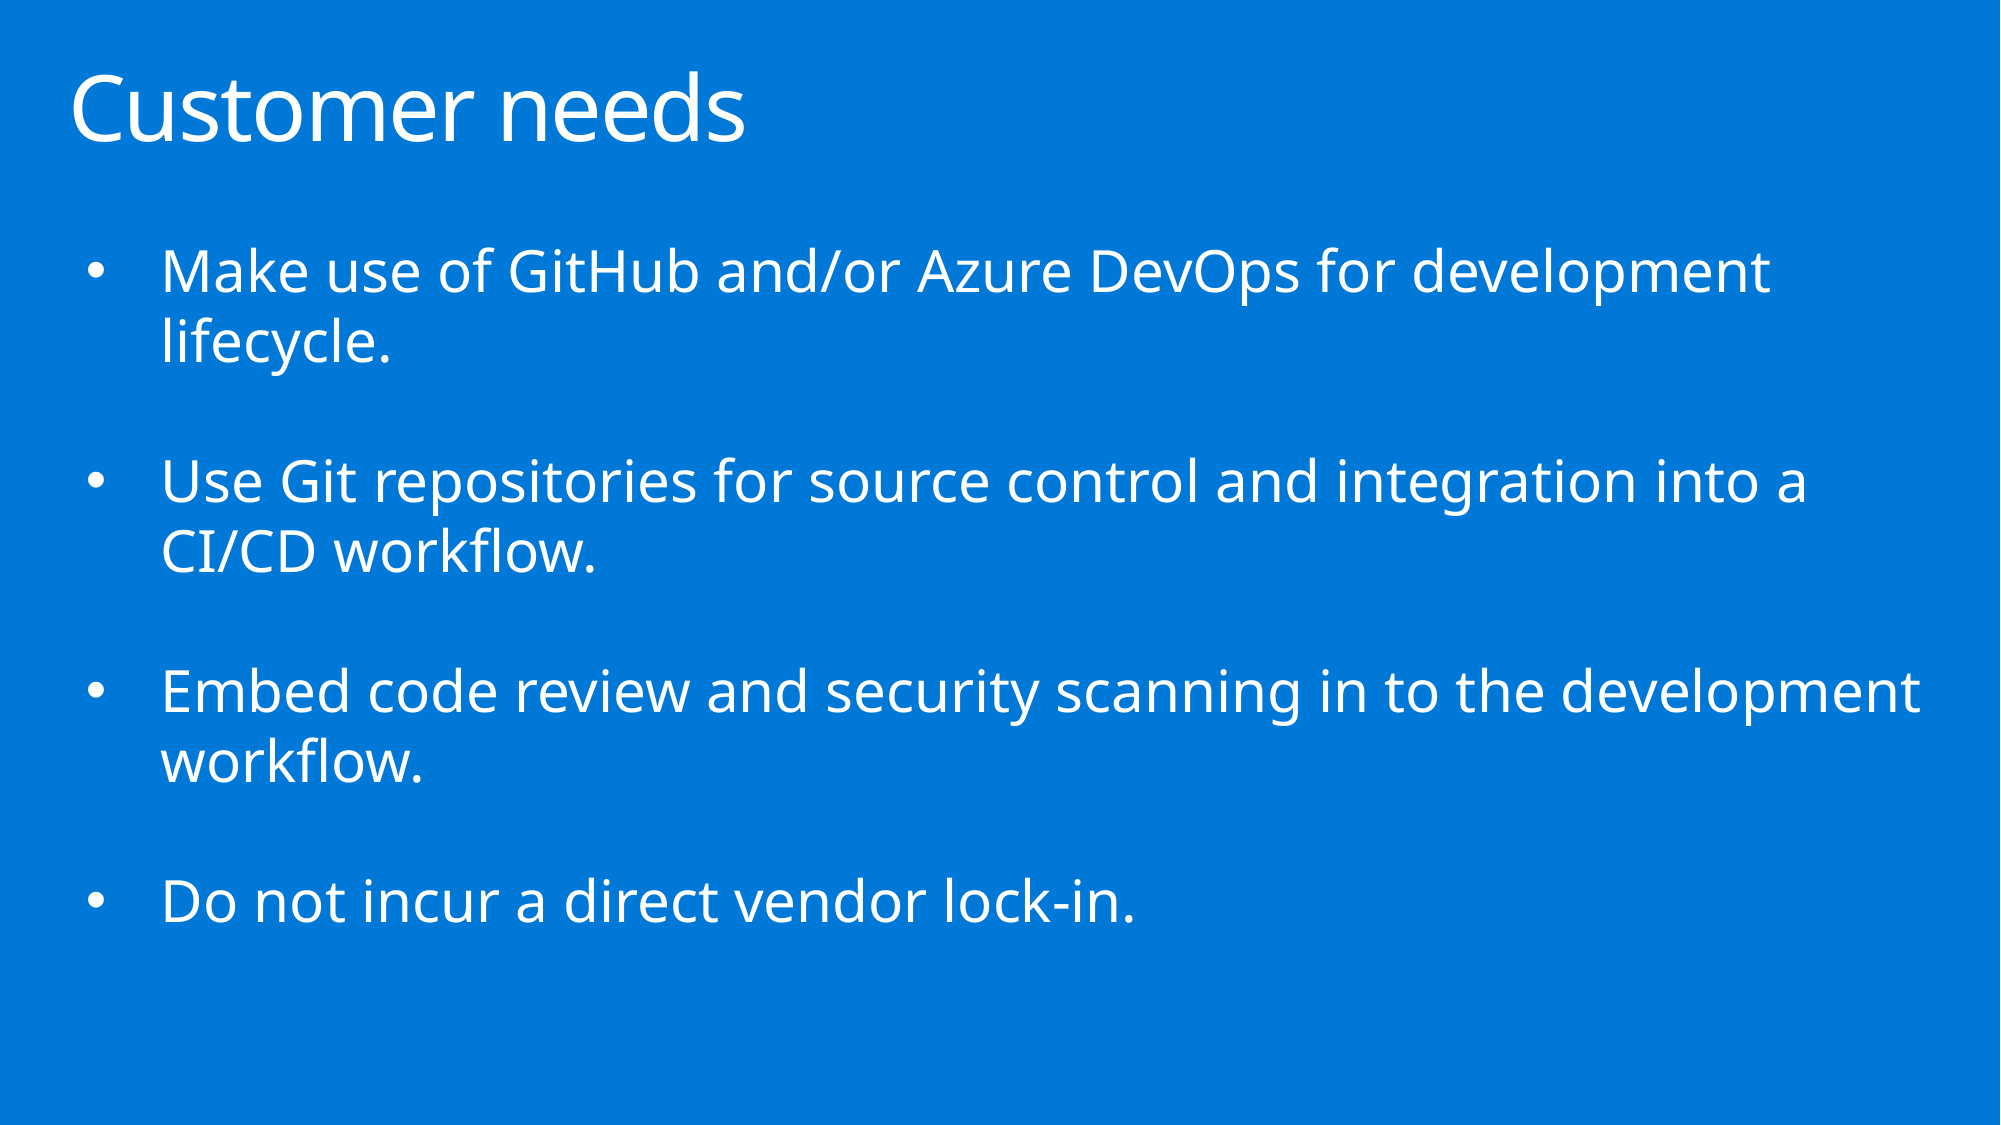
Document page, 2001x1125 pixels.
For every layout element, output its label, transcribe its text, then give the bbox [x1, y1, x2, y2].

text_box Make use of GitHub and/or Azure DevOps for development lifecycle. Use Git repositories for source control and integration into a CI/CD workflow. Embed code review and security scanning in to the development workflow. Do not incur a direct vendor lock-in. [55, 210, 1957, 959]
title Customer needs [44, 47, 1957, 196]
